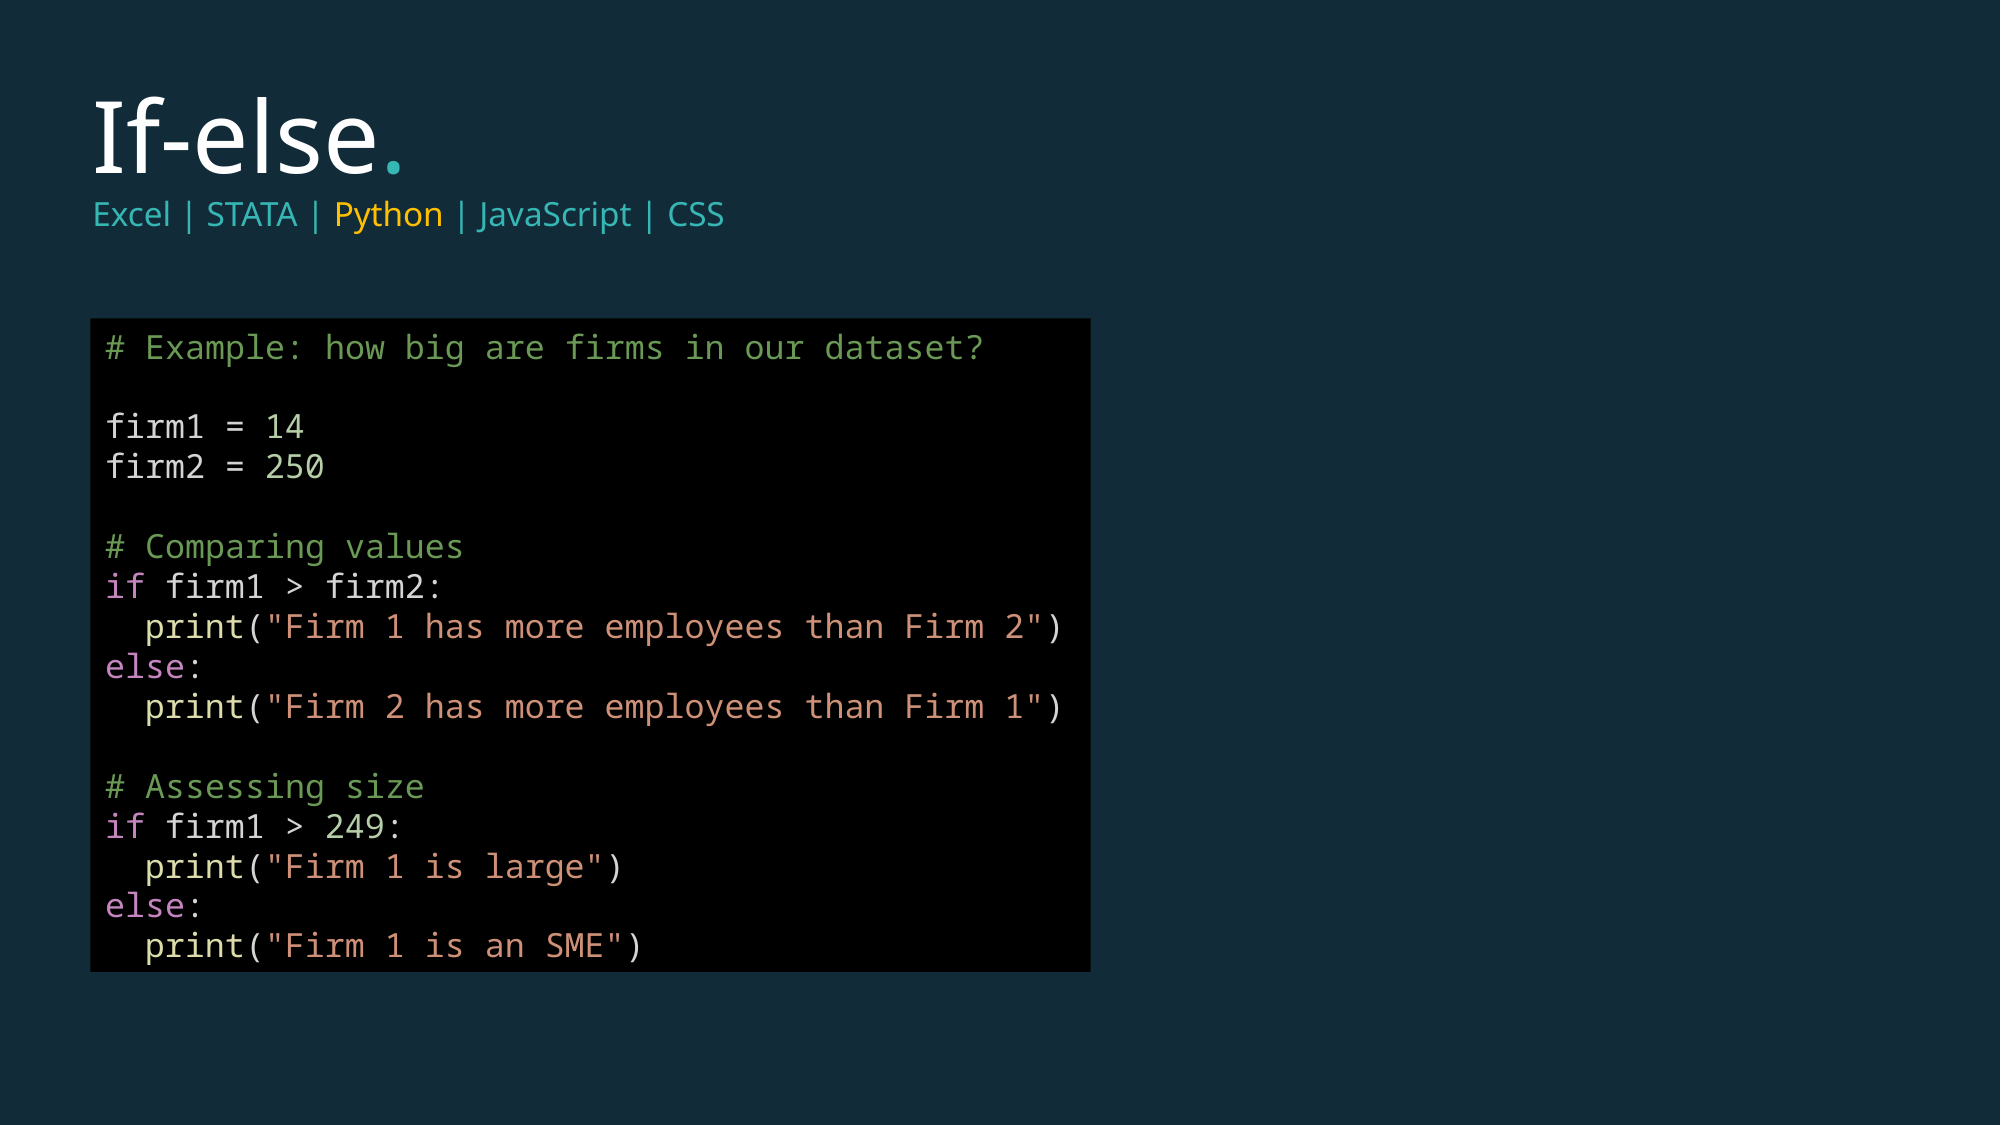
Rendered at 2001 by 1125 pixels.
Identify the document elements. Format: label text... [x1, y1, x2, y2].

text_box If-else. Excel | STATA | Python | JavaScript | CSS [77, 66, 1401, 209]
text_box [269, 209, 767, 318]
text_box # Example: how big are firms in our dataset? firm1 = 14 firm2 = 250 # Comparing values if firm1 > firm2: print("Firm 1 has more employees than Firm 2") else: print("Firm 2 has more employees than Firm 1") # Assessing size if firm1 > 249: print("Firm 1 is large") else: print("Firm 1 is an SME") [90, 318, 1091, 972]
